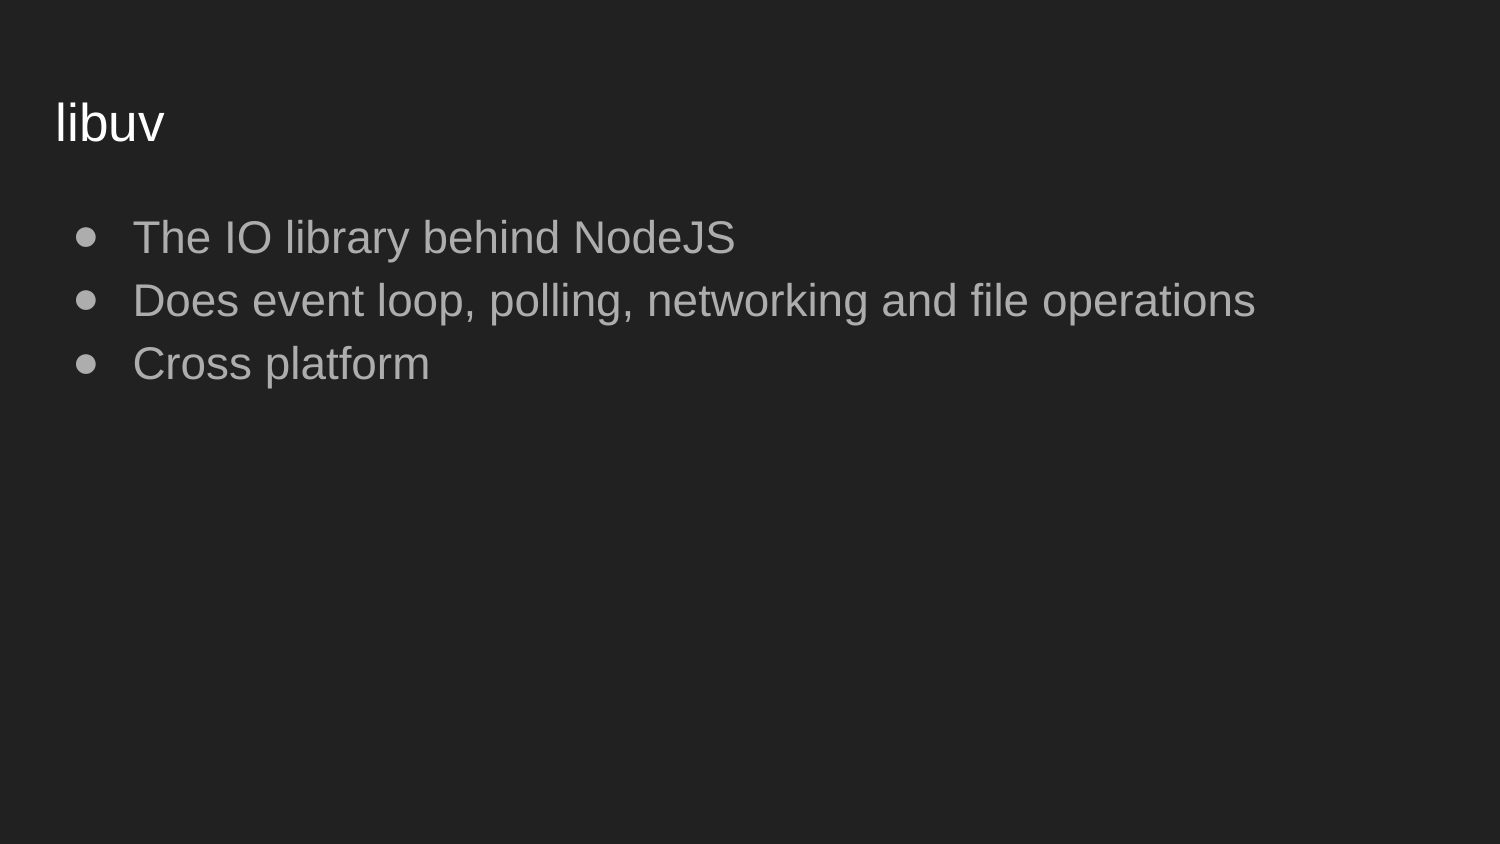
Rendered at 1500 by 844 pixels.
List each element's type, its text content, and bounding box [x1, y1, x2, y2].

list The IO library behind NodeJS Does event loop, polling, networking and file operations Cross platform [42, 184, 1500, 618]
title libuv [40, 72, 920, 167]
